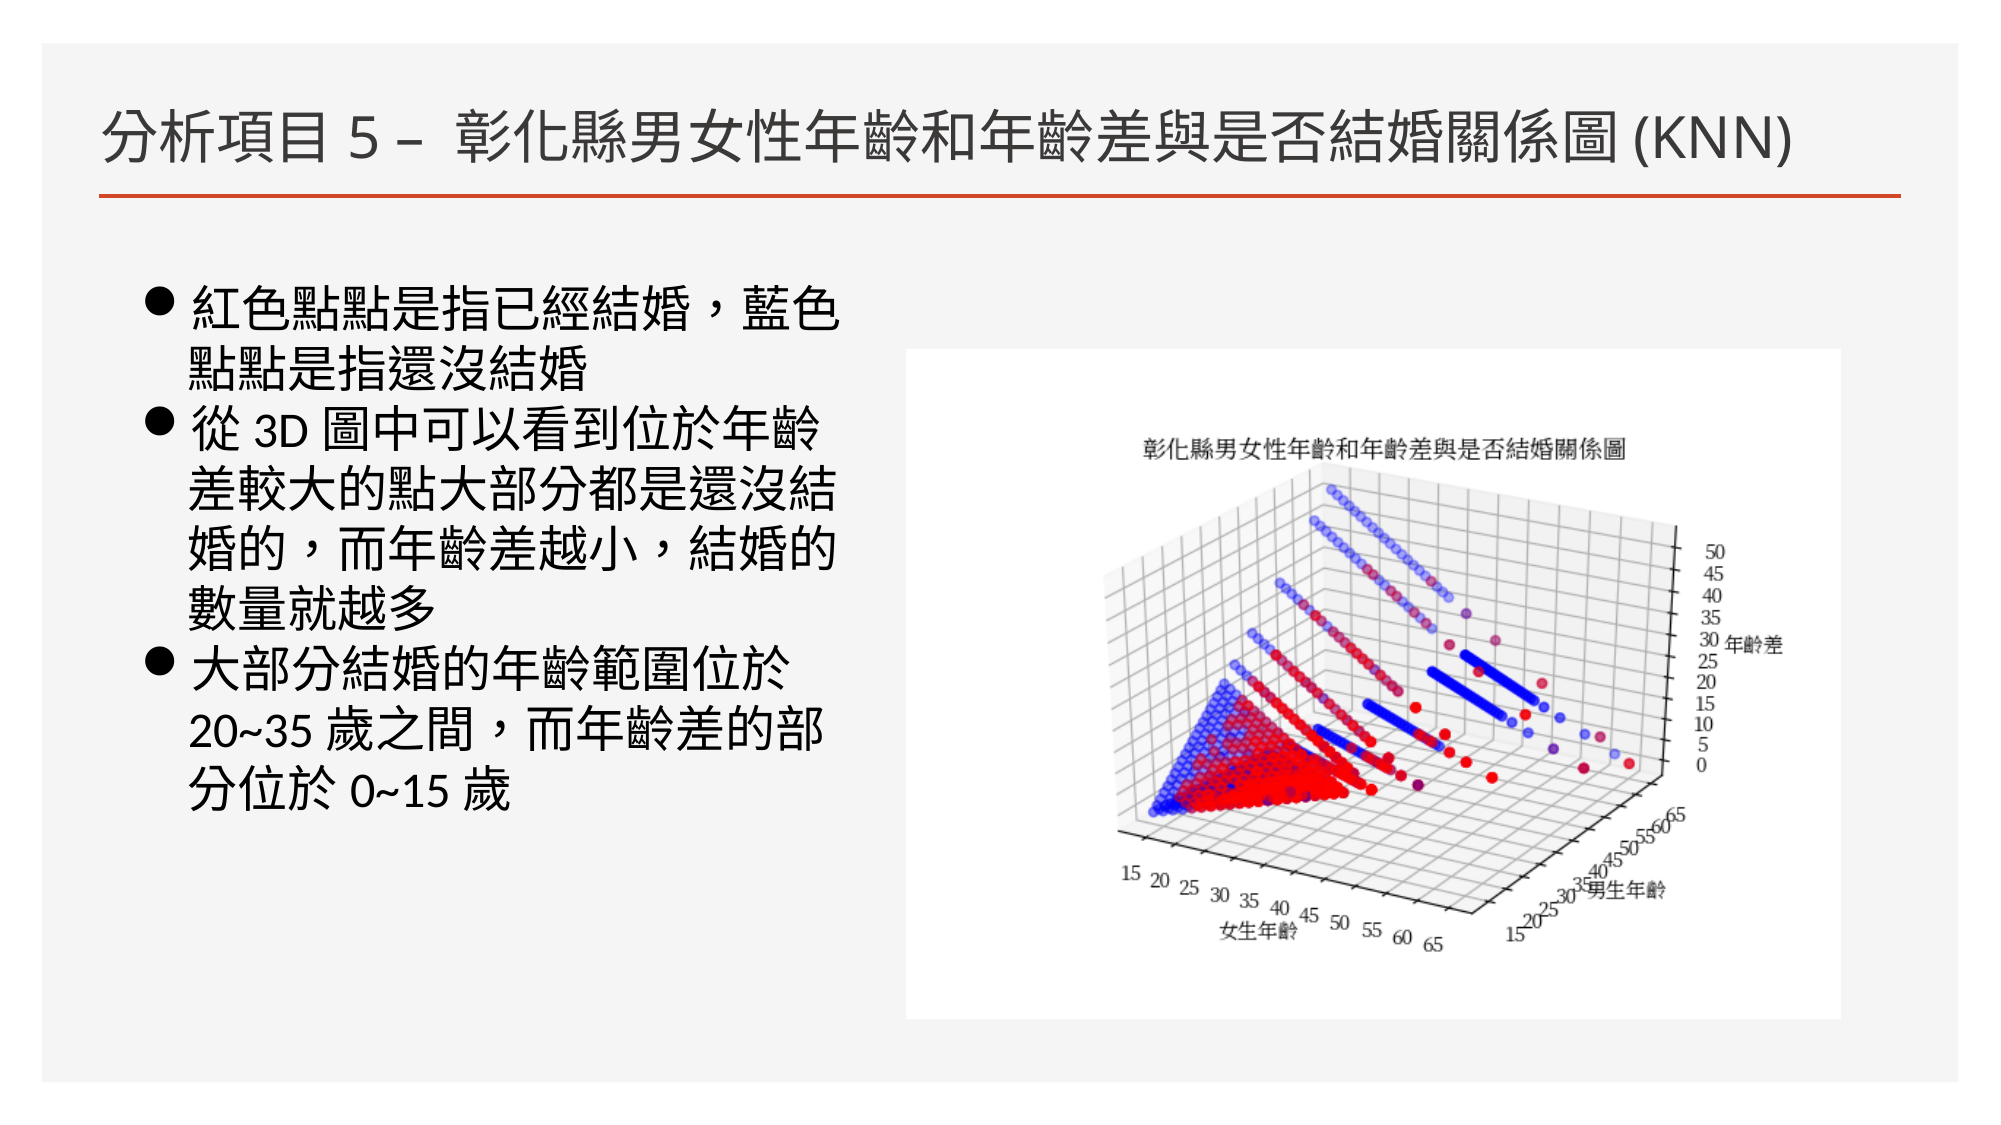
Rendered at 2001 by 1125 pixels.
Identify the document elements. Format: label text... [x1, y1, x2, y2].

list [906, 349, 1841, 1019]
title 分析項目5 – 彰化縣男女性年齡和年齡差與是否結婚關係圖(KNN) [85, 73, 1881, 179]
text_box 紅色點點是指已經結婚，藍色點點是指還沒結婚 從3D圖中可以看到位於年齡差較大的點大部分都是還沒結婚的，而年齡差越小，結婚的數量就越多 大部分結婚的年齡範圍位於20~35歲之間，而年齡差的部分位於0~15歲 [126, 270, 871, 825]
